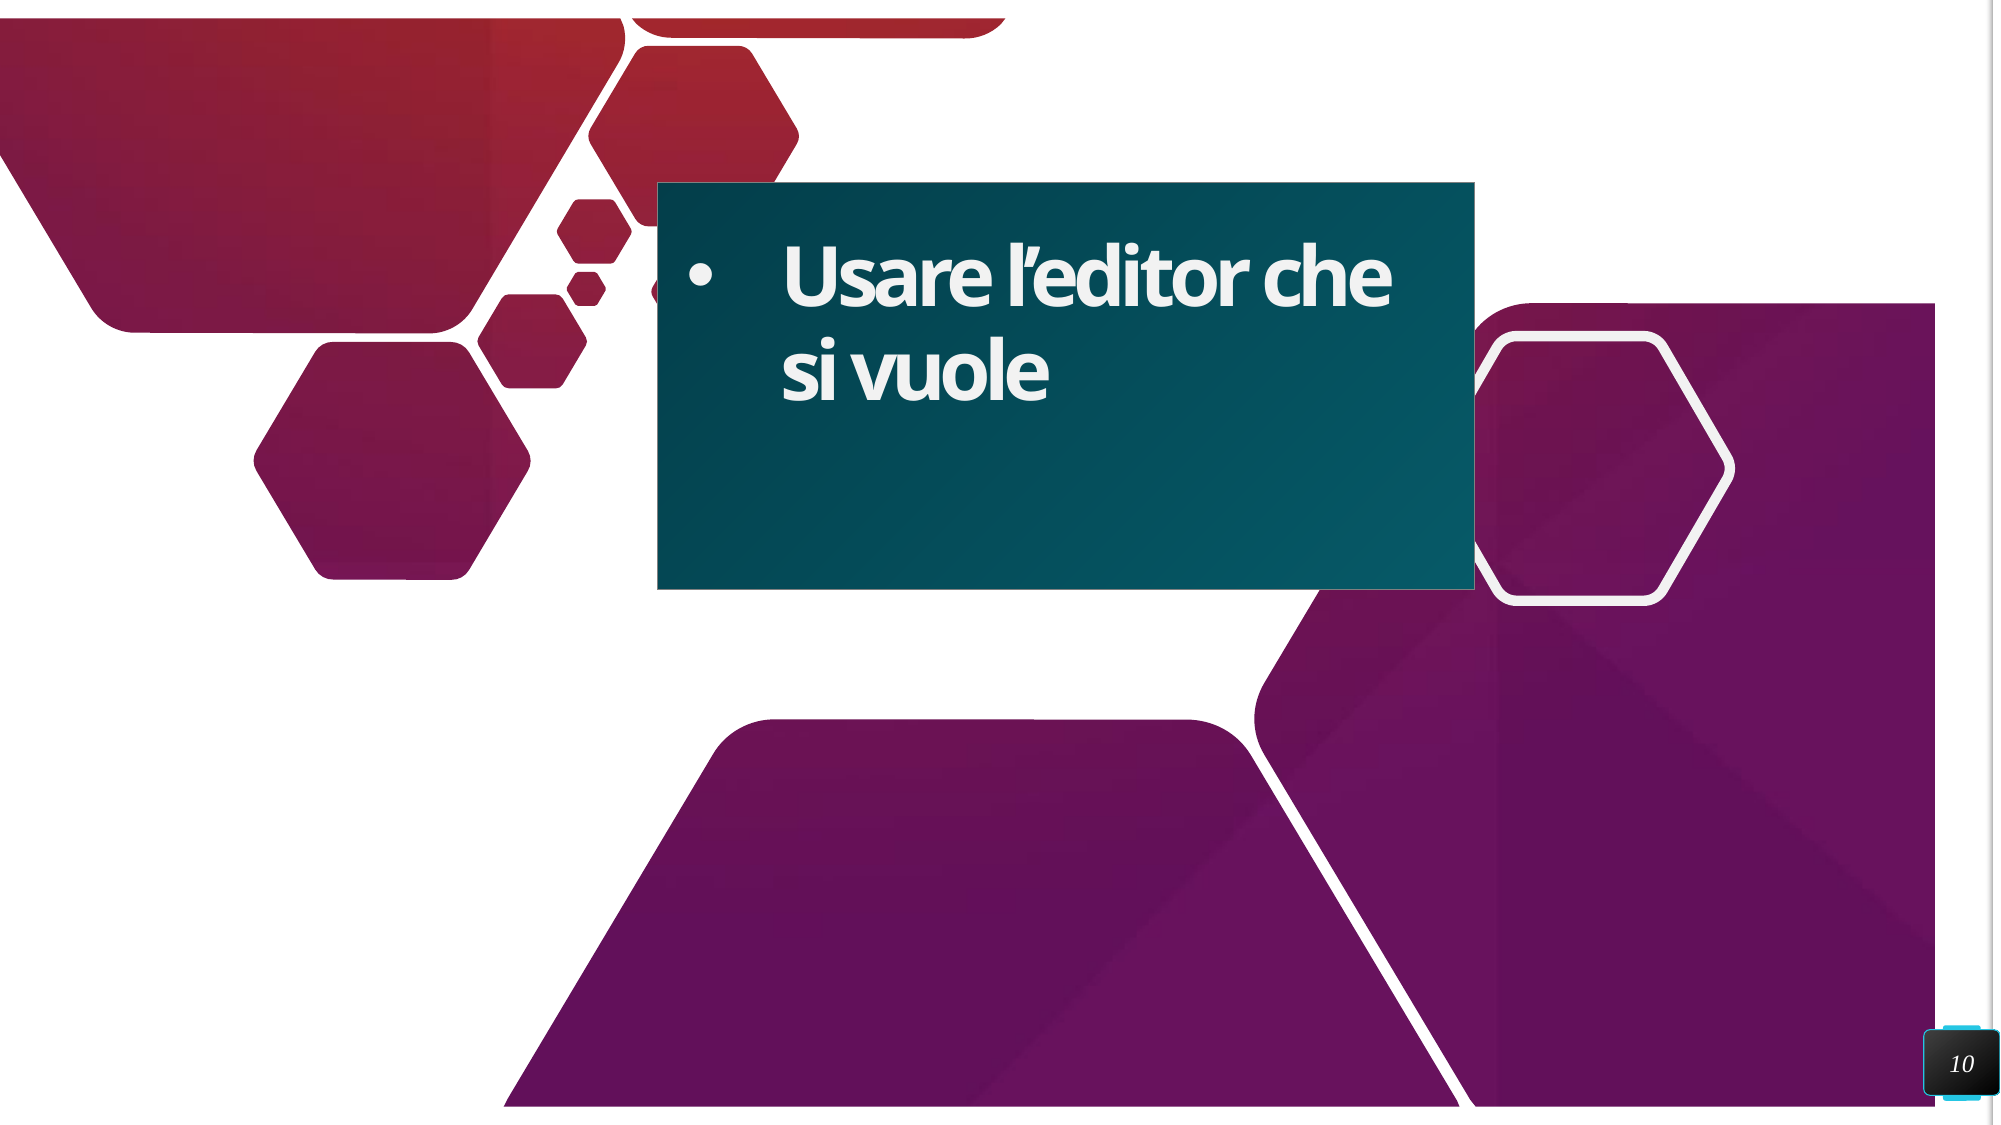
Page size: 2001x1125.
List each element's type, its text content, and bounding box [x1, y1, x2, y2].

picture [0, 18, 1935, 1107]
slide_number 10 [1935, 1029, 2000, 1096]
